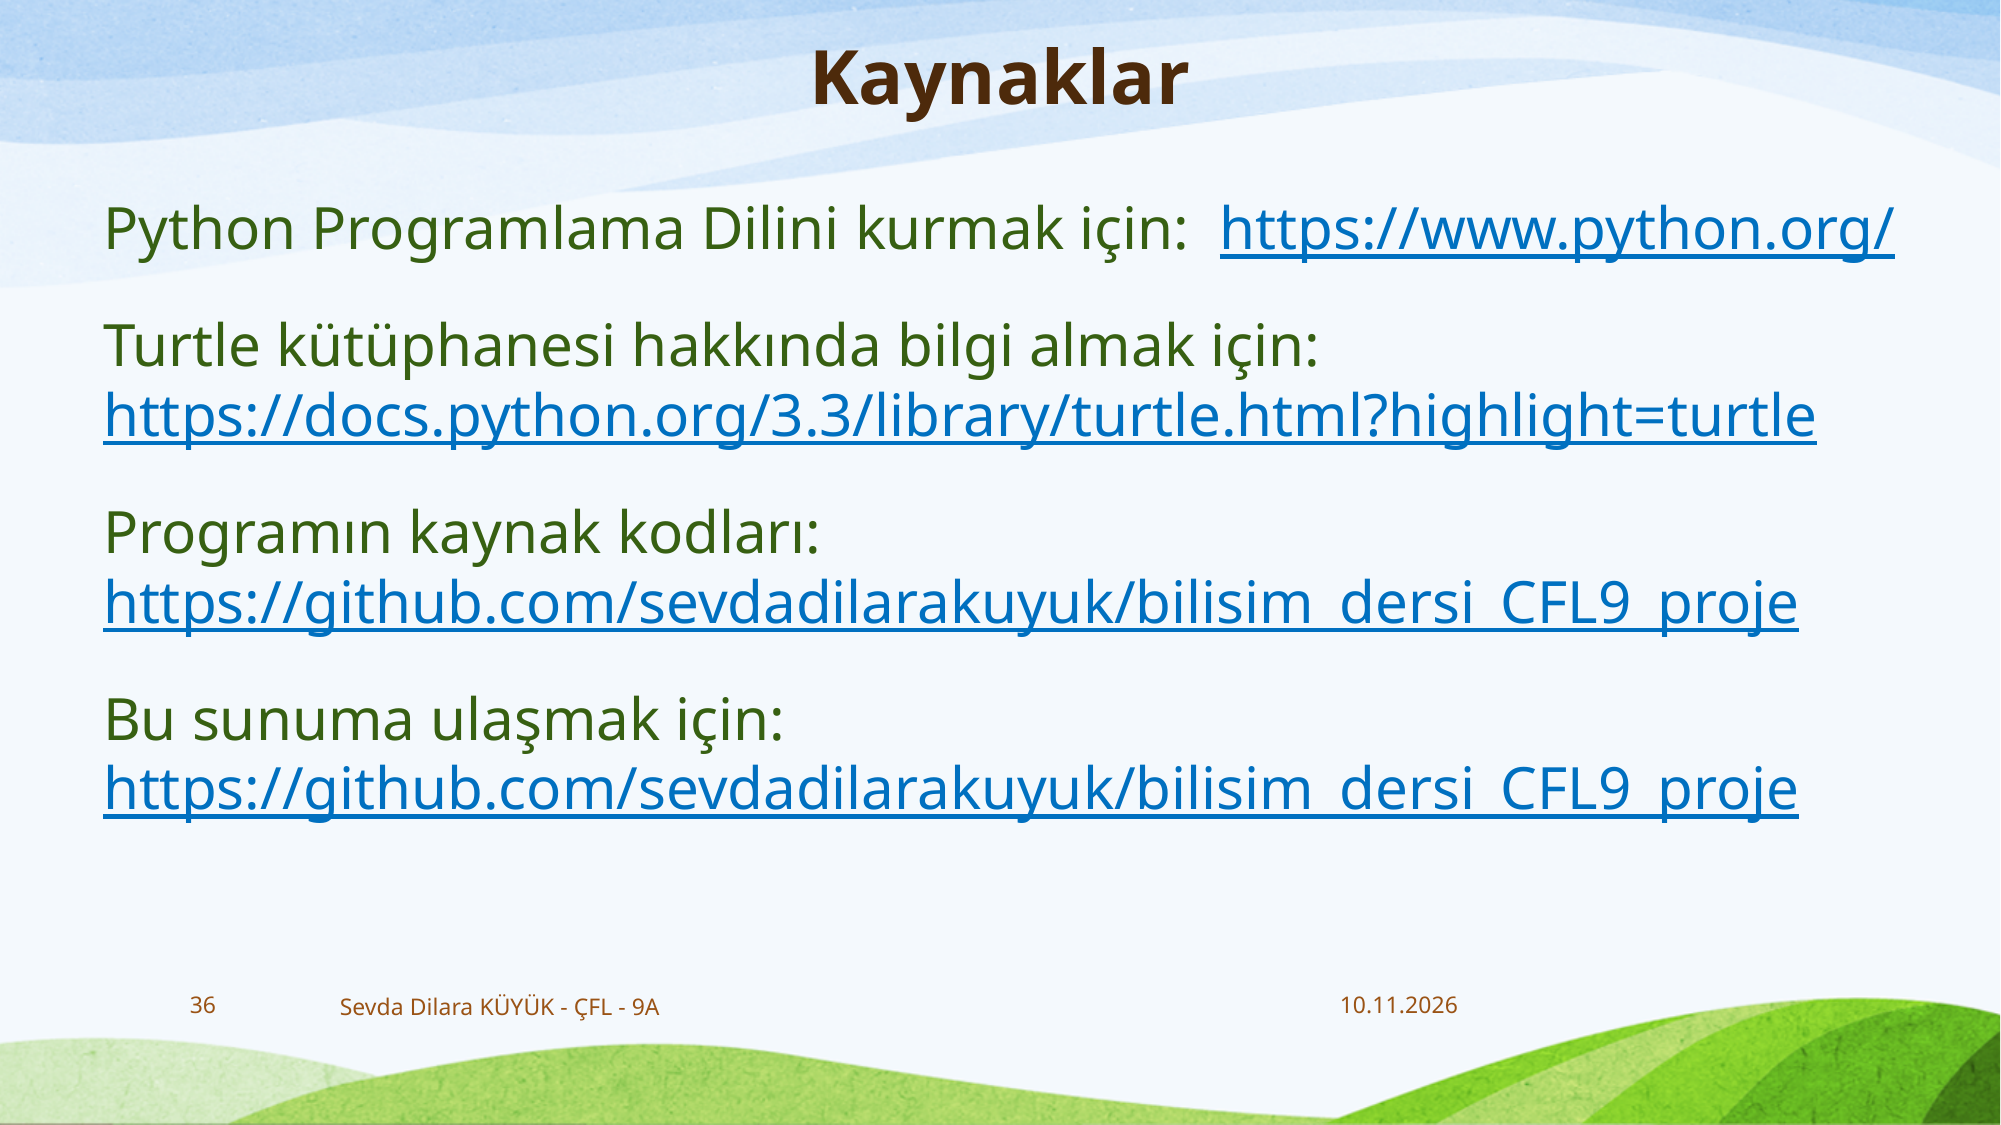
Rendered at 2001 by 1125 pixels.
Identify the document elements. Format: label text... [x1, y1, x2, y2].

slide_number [1324, 987, 1554, 1025]
slide_number 36 [174, 987, 300, 1025]
picture [0, 0, 2001, 1125]
title Kaynaklar [0, 36, 2000, 125]
list Python Programlama Dilini kurmak için: https://www.python.org/ Turtle kütüphanesi hakkında bilgi almak için: https://docs.python.org/3.3/library/turtle.html?highlight=turtle Programın kaynak kodları: https://github.com/sevdadilarakuyuk/bilisim_dersi_CFL9_proje Bu sunuma ulaşmak için: https://github.com/sevdadilarakuyuk/bilisim_dersi_CFL9_proje [88, 184, 1923, 956]
footer Sevda Dilara KÜYÜK - ÇFL - 9A [324, 987, 1300, 1025]
